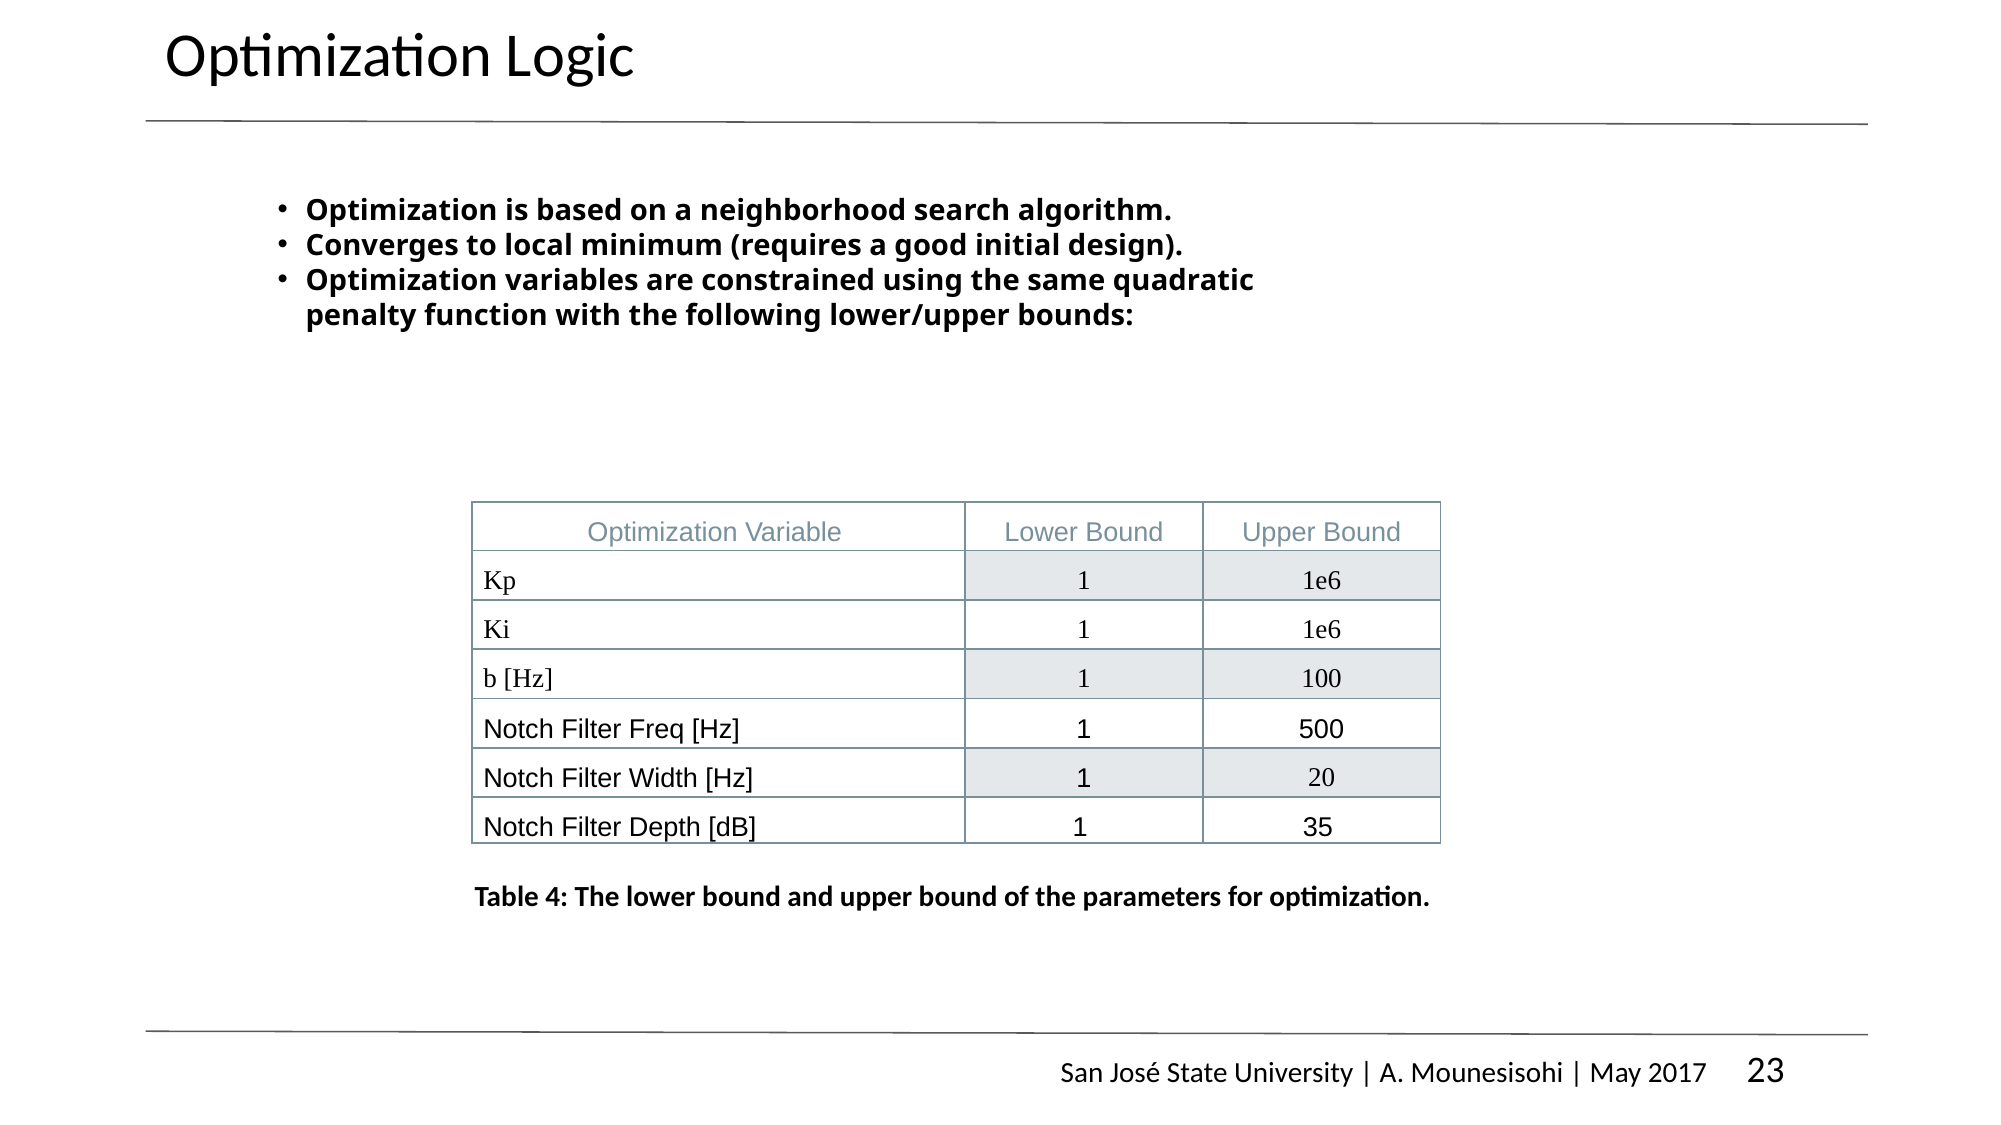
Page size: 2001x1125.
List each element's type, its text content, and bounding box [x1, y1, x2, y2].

table_cell 1 [966, 650, 1202, 698]
table_cell 1 [966, 798, 1202, 842]
table_cell Notch Filter Freq [Hz] [473, 699, 964, 747]
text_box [145, 1030, 1869, 1035]
table_cell 100 [1204, 650, 1440, 698]
text_box Optimization Logic [145, 0, 1535, 120]
table_header Lower Bound [966, 503, 1202, 550]
table_cell 1e6 [1204, 551, 1440, 599]
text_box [145, 120, 1869, 125]
table_cell 1 [966, 601, 1202, 648]
table_header Upper Bound [1204, 503, 1440, 550]
table_cell 1e6 [1204, 601, 1440, 648]
table_cell 35 [1204, 798, 1440, 842]
table_cell Notch Filter Width [Hz] [473, 749, 964, 796]
table_cell 1 [966, 749, 1202, 796]
table_cell Notch Filter Depth [dB] [473, 798, 964, 842]
text_box San José State University | A. Mounesisohi | May 2017 23 [145, 1046, 1868, 1093]
table_cell Kp [473, 551, 964, 599]
table_header Optimization Variable [473, 503, 964, 550]
table_cell 1 [966, 699, 1202, 747]
text_box Table 4: The lower bound and upper bound of the parameters for optimization. [437, 887, 1475, 938]
table_cell b [Hz] [473, 650, 964, 698]
table_cell 1 [966, 551, 1202, 599]
table_cell Ki [473, 601, 964, 648]
list Optimization is based on a neighborhood search algorithm. Converges to local minimum (requires a good initial design). Optimization variables are constrained using the same quadratic penalty function with the following lower/upper bounds: [262, 136, 1299, 462]
table_cell 20 [1204, 749, 1440, 796]
table_cell 500 [1204, 699, 1440, 747]
